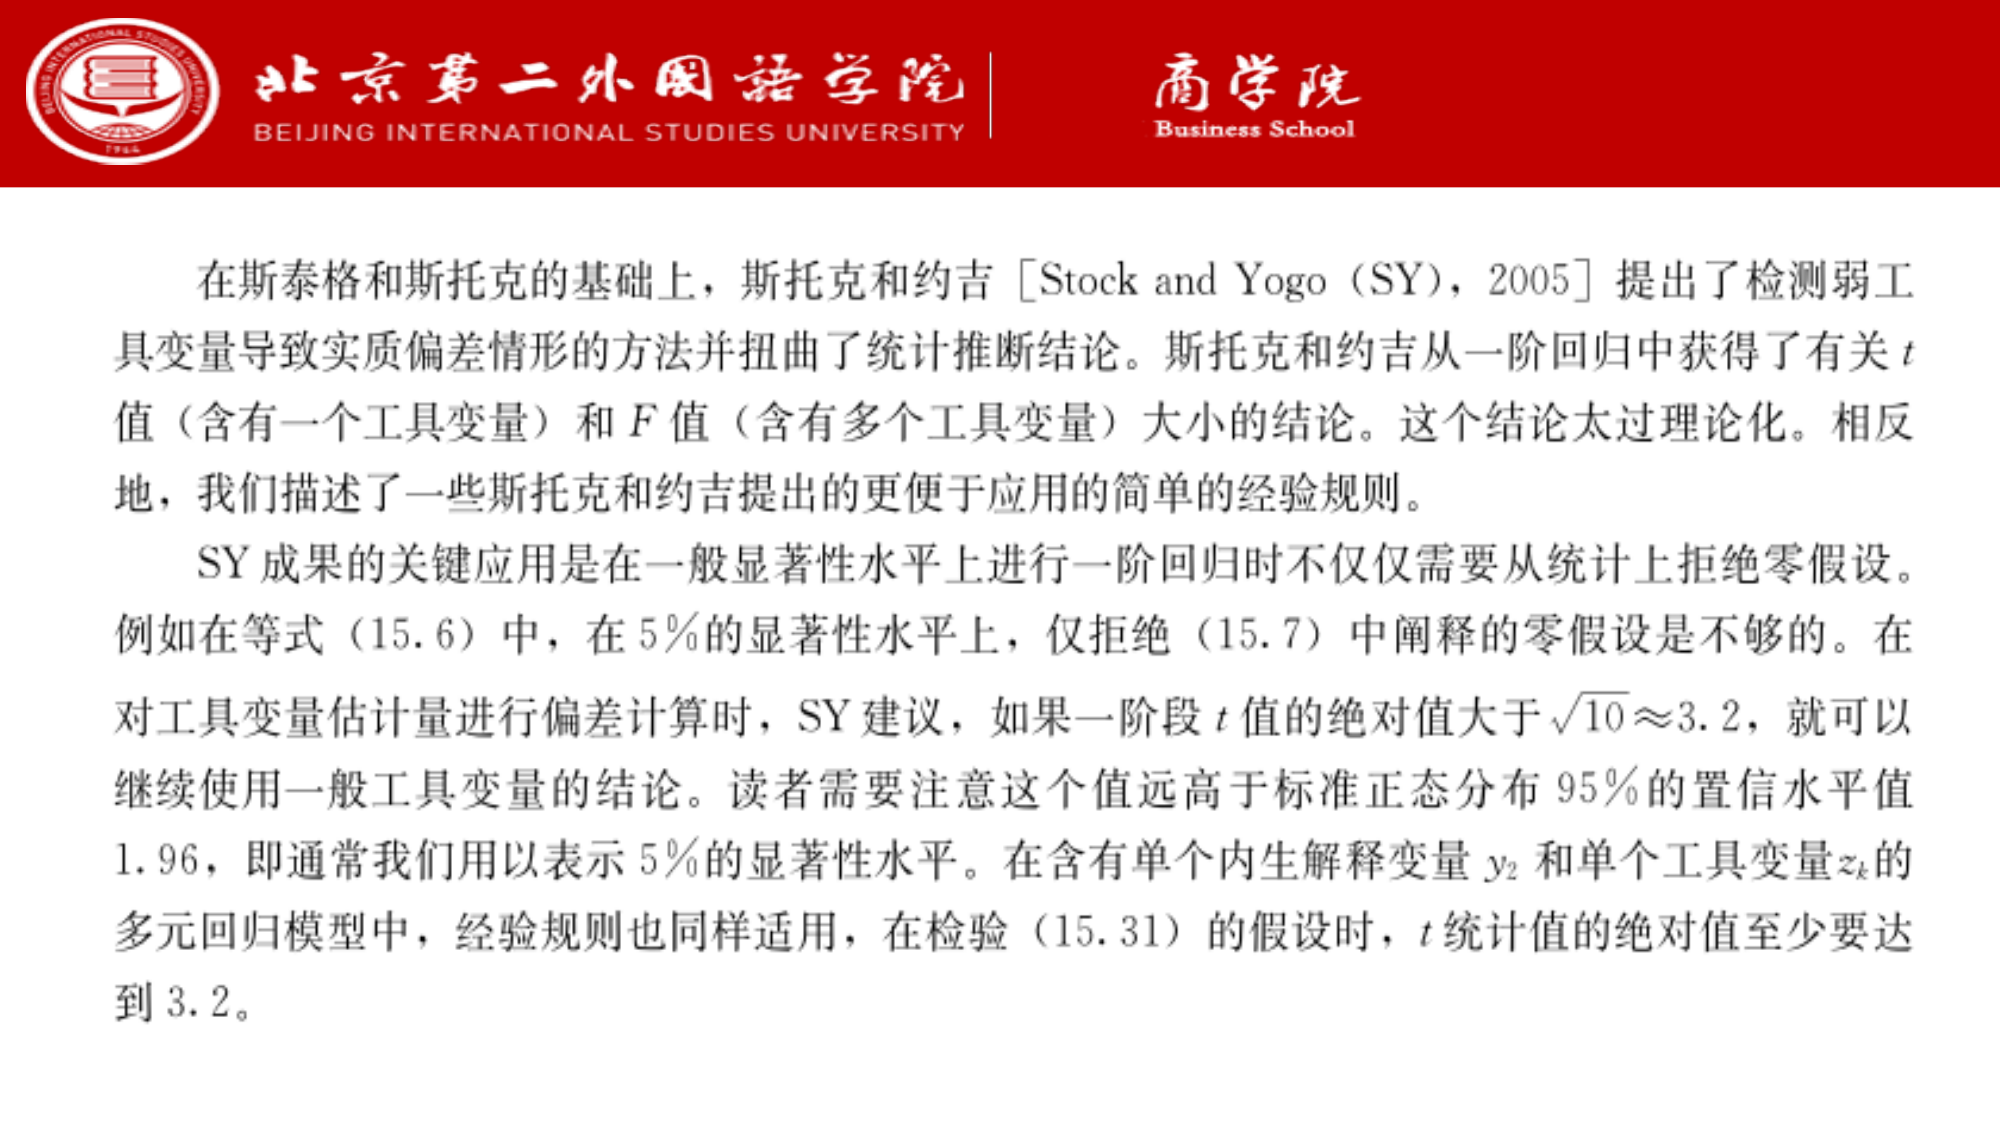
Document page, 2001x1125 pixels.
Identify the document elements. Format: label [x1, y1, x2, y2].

picture [26, 18, 1693, 165]
picture [78, 231, 1957, 1035]
